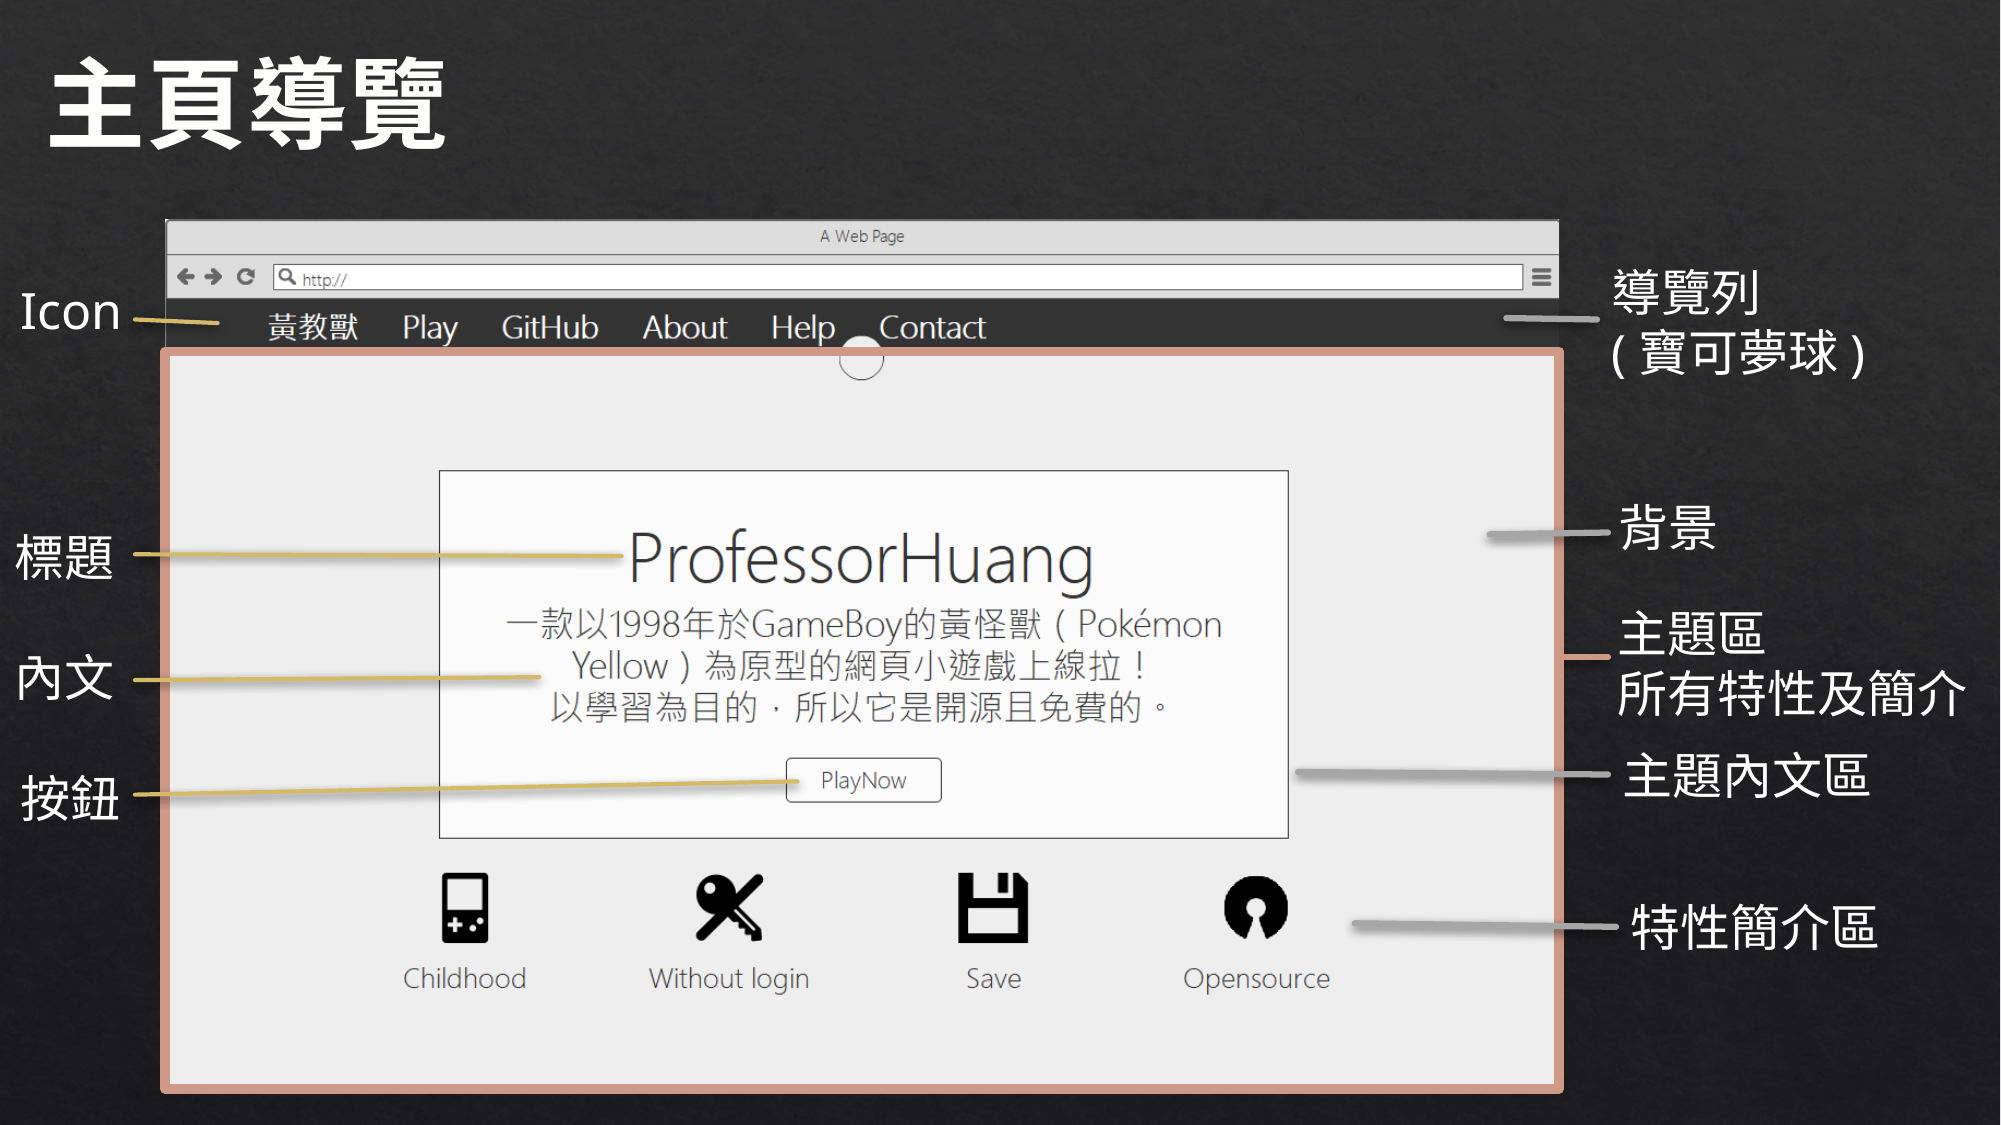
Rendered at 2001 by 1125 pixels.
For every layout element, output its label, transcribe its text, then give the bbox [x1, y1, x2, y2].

text_box 特性簡介區 [1616, 889, 1949, 965]
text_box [1354, 923, 1617, 928]
text_box 背景 [1616, 488, 1937, 564]
text_box 主題內文區 [1616, 737, 1941, 812]
text_box Icon [5, 272, 156, 347]
text_box 內文 [0, 639, 156, 714]
text_box 按鈕 [5, 760, 156, 836]
text_box 主頁導覽 [30, 34, 464, 170]
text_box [134, 319, 218, 324]
text_box 標題 [0, 519, 156, 594]
text_box 主題區 所有特性及簡介 [1616, 594, 2000, 730]
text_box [134, 676, 540, 681]
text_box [1297, 771, 1609, 776]
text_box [134, 781, 798, 795]
text_box 導覽列 (寶可夢球) [1616, 254, 1992, 389]
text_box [164, 219, 1609, 1090]
